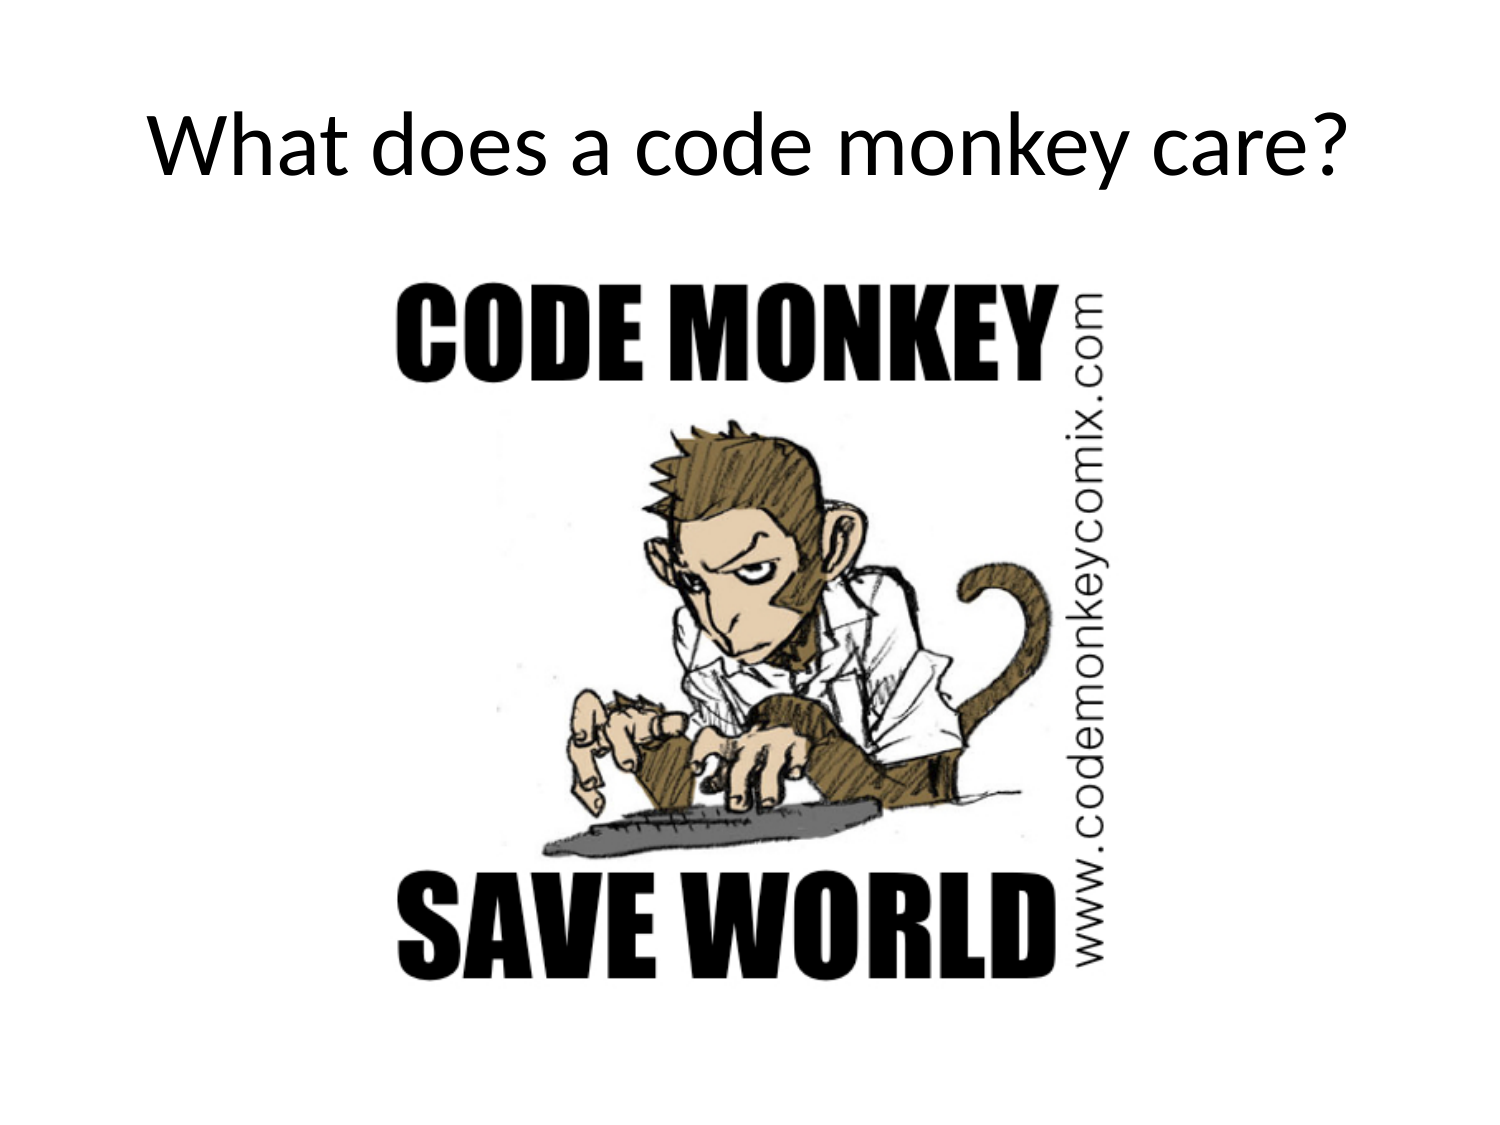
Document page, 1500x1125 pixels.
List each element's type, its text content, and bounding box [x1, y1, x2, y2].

title What does a code monkey care? [75, 45, 1425, 233]
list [74, 262, 1426, 1006]
